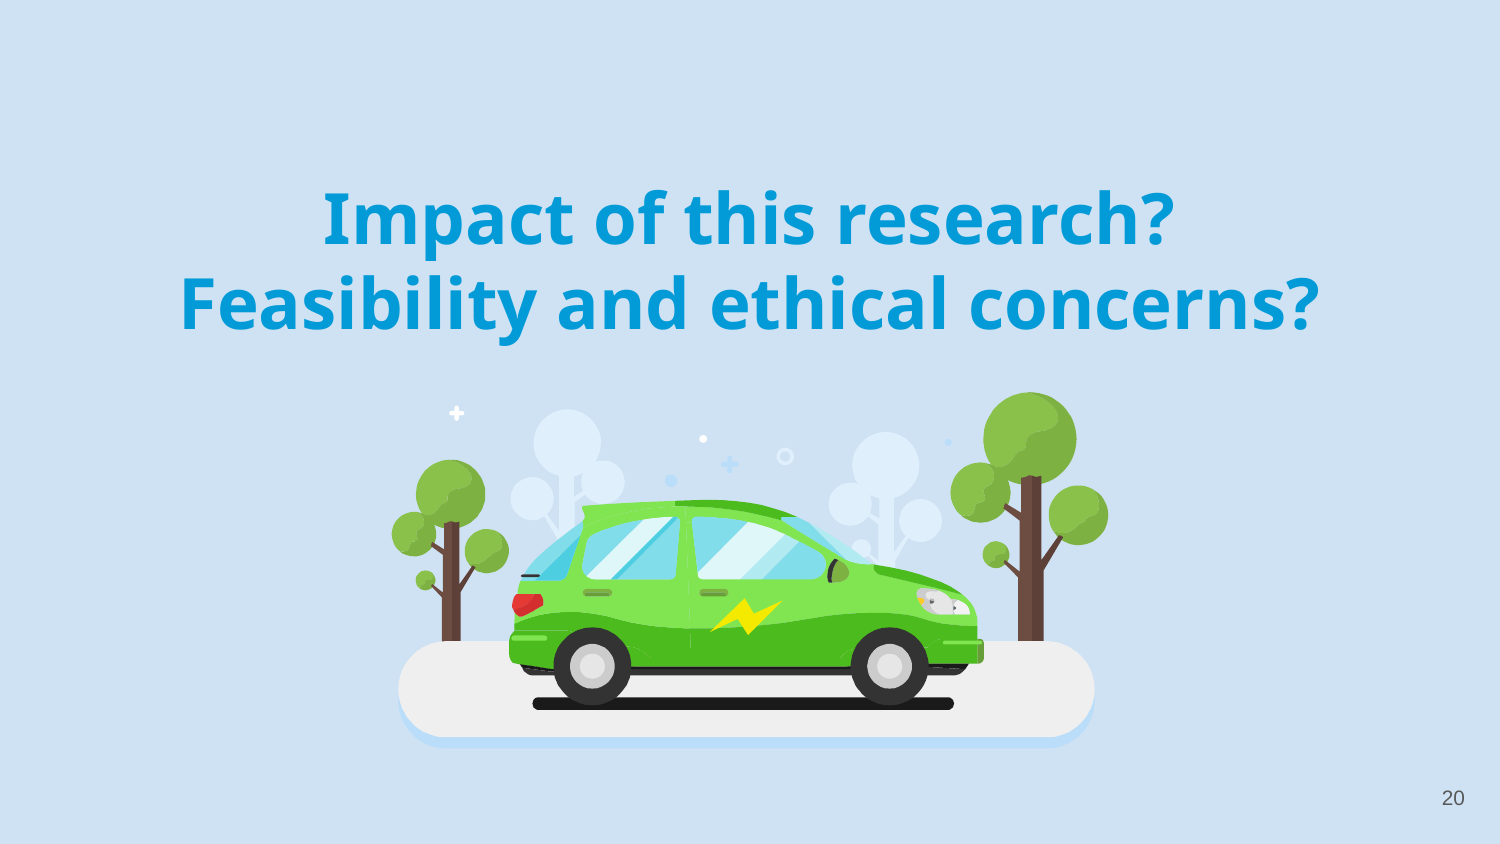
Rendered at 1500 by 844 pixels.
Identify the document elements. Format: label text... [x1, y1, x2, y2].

slide_number 20 [1389, 764, 1480, 830]
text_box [391, 391, 1109, 749]
text_box Impact of this research? Feasibility and ethical concerns? [149, 191, 1351, 326]
